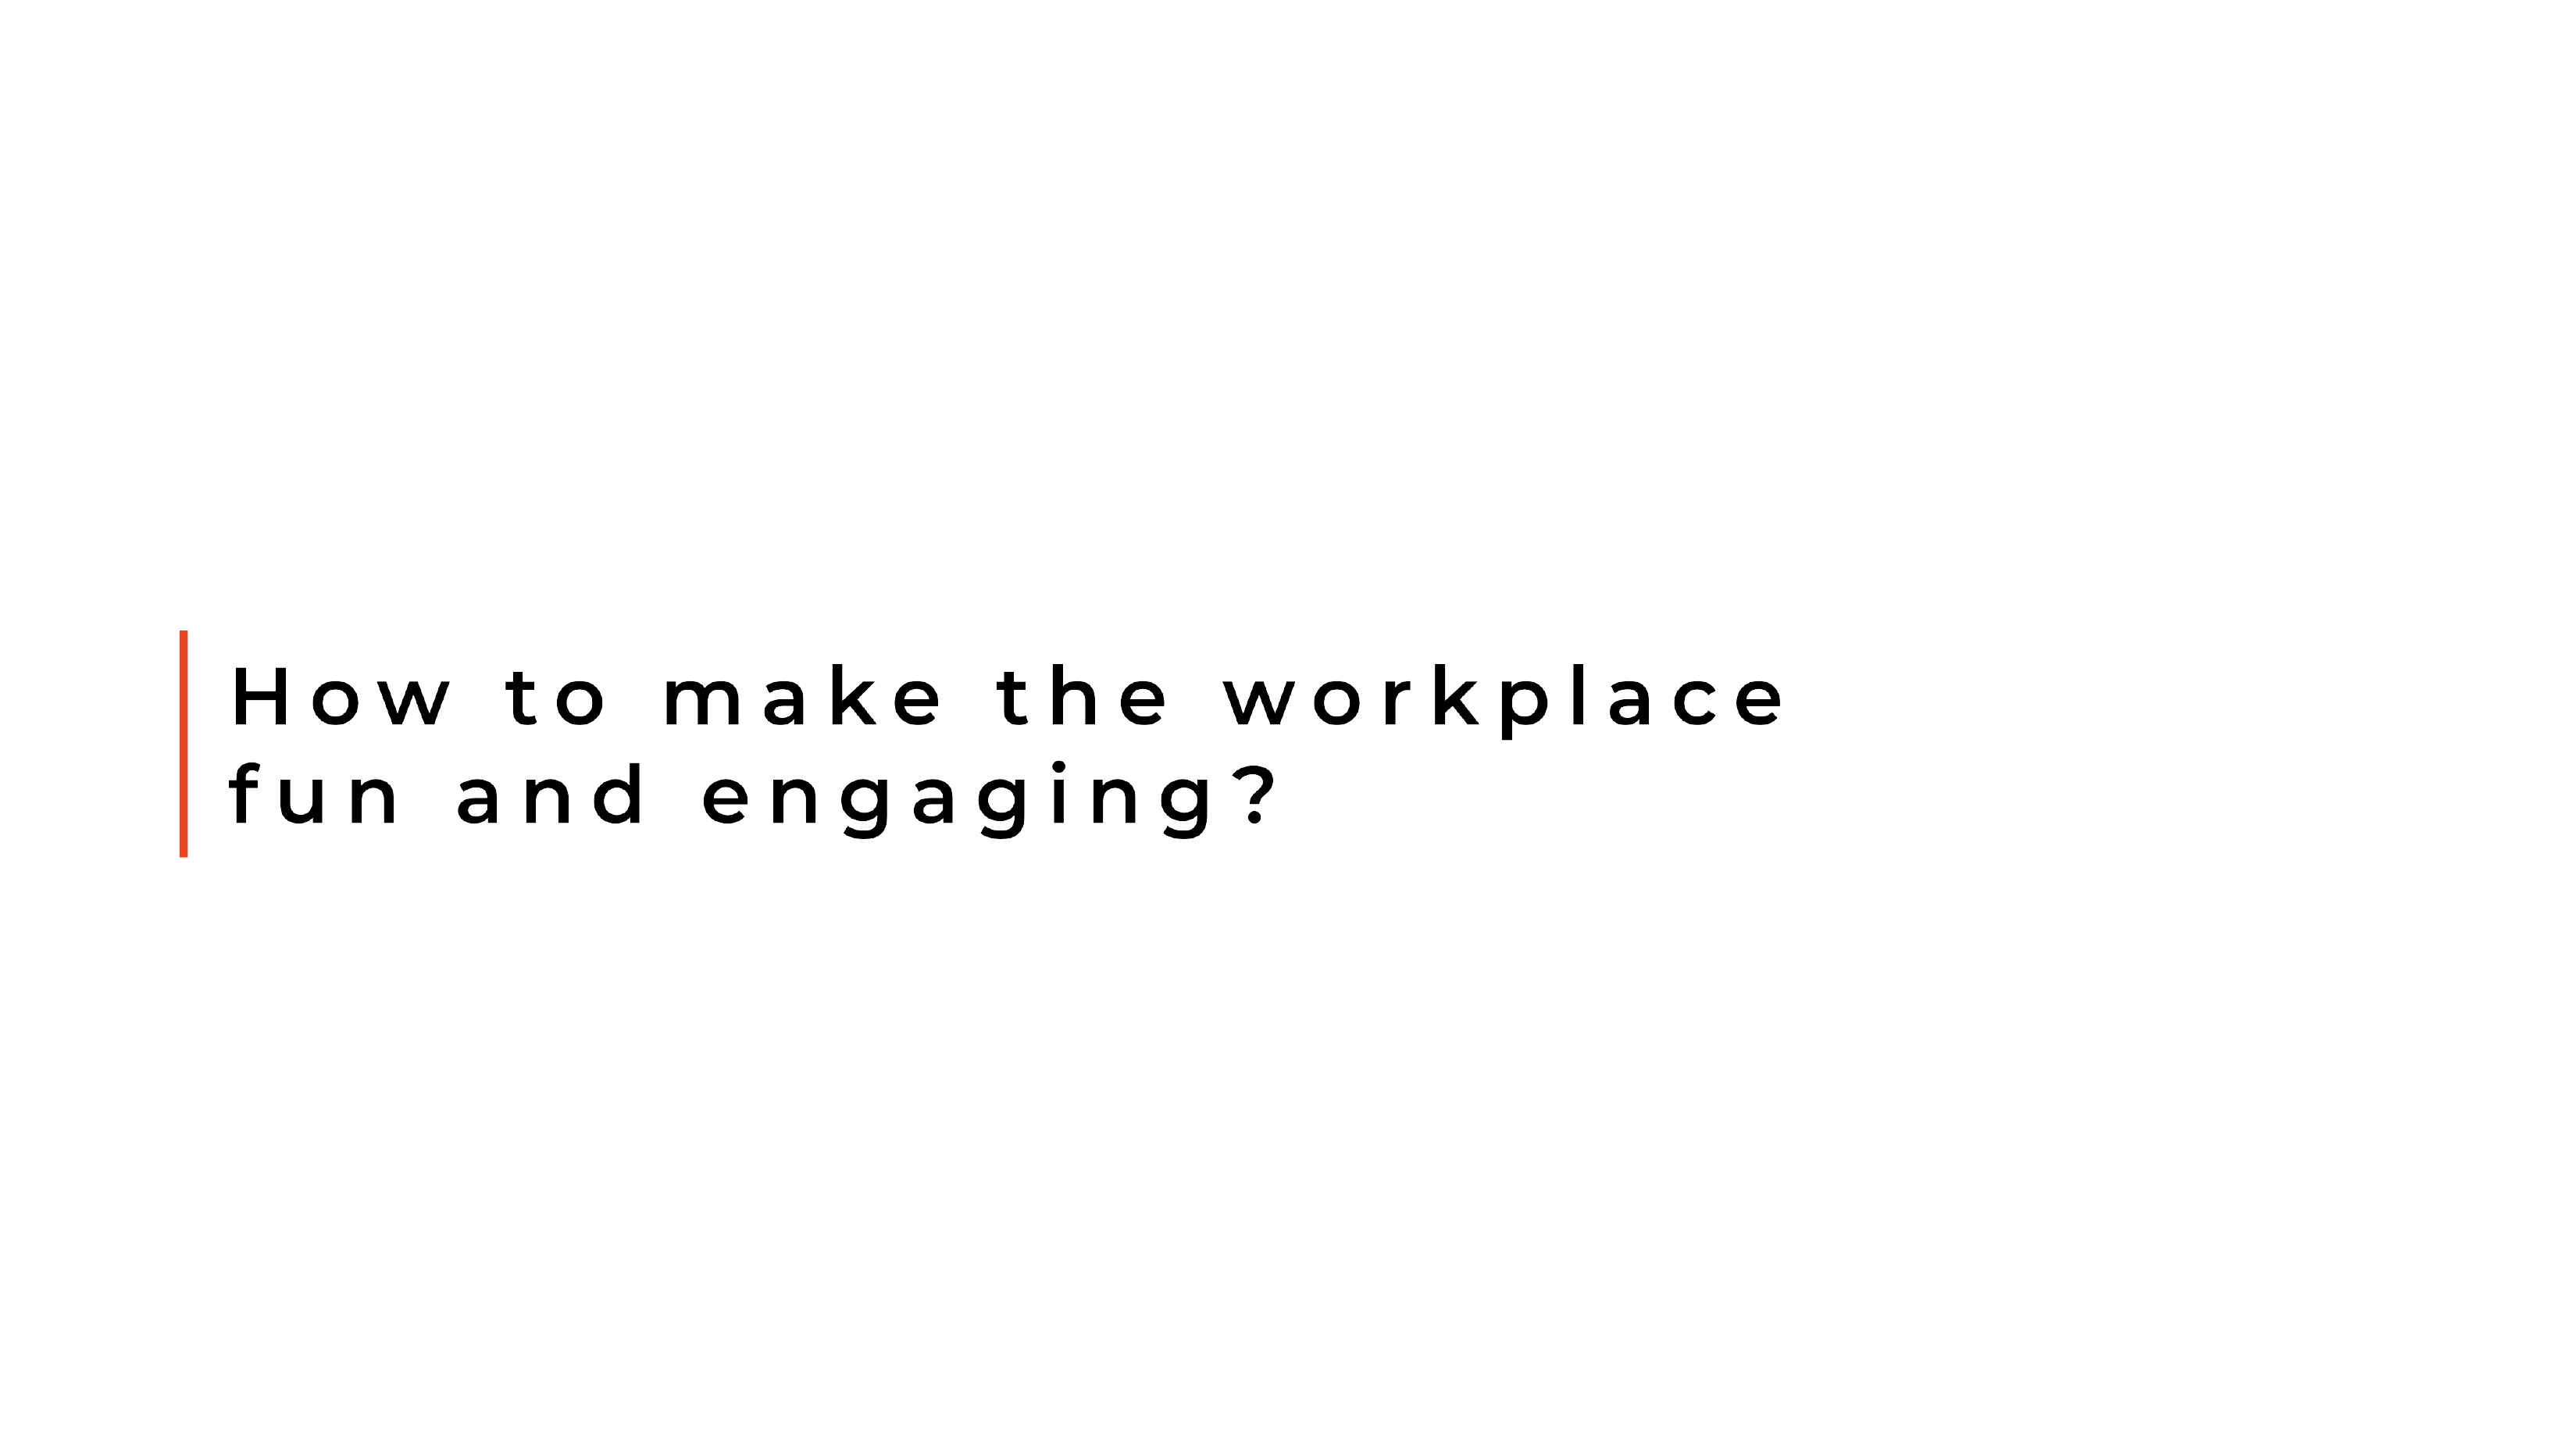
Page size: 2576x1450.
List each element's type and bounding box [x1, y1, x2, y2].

text_box [180, 630, 188, 858]
picture [228, 664, 1780, 839]
